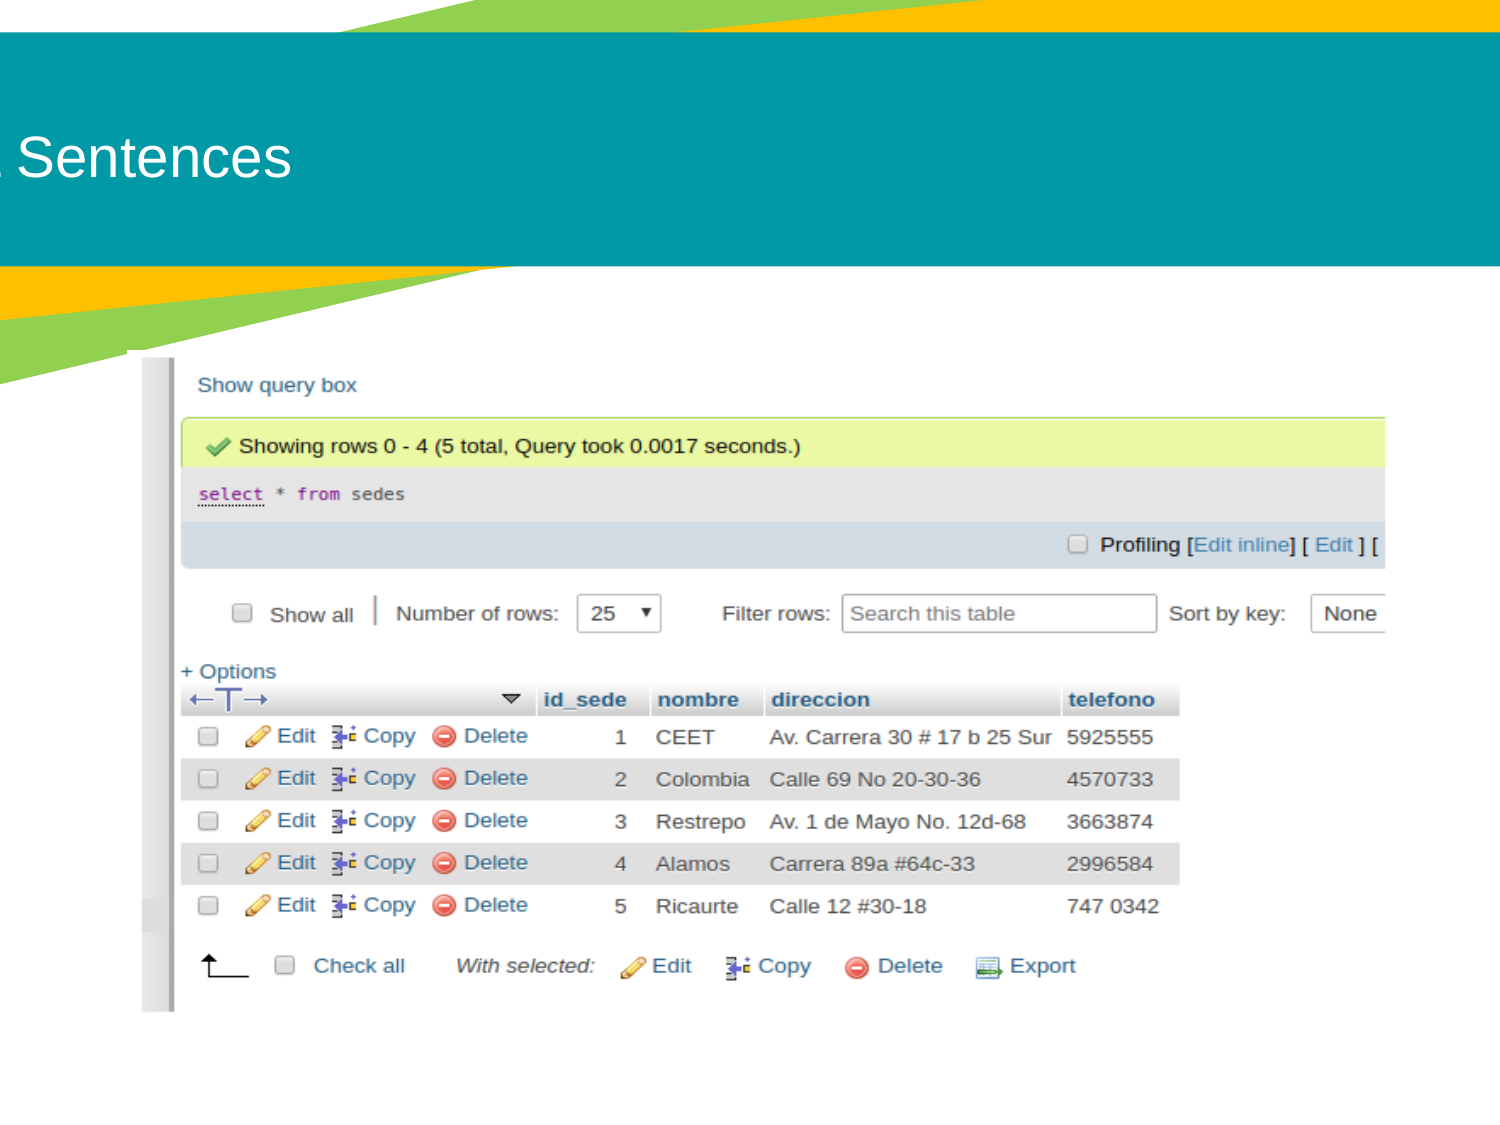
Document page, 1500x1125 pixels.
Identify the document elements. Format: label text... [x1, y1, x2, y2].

text_box DML Sentences [0, 112, 308, 197]
picture [126, 350, 1394, 1034]
